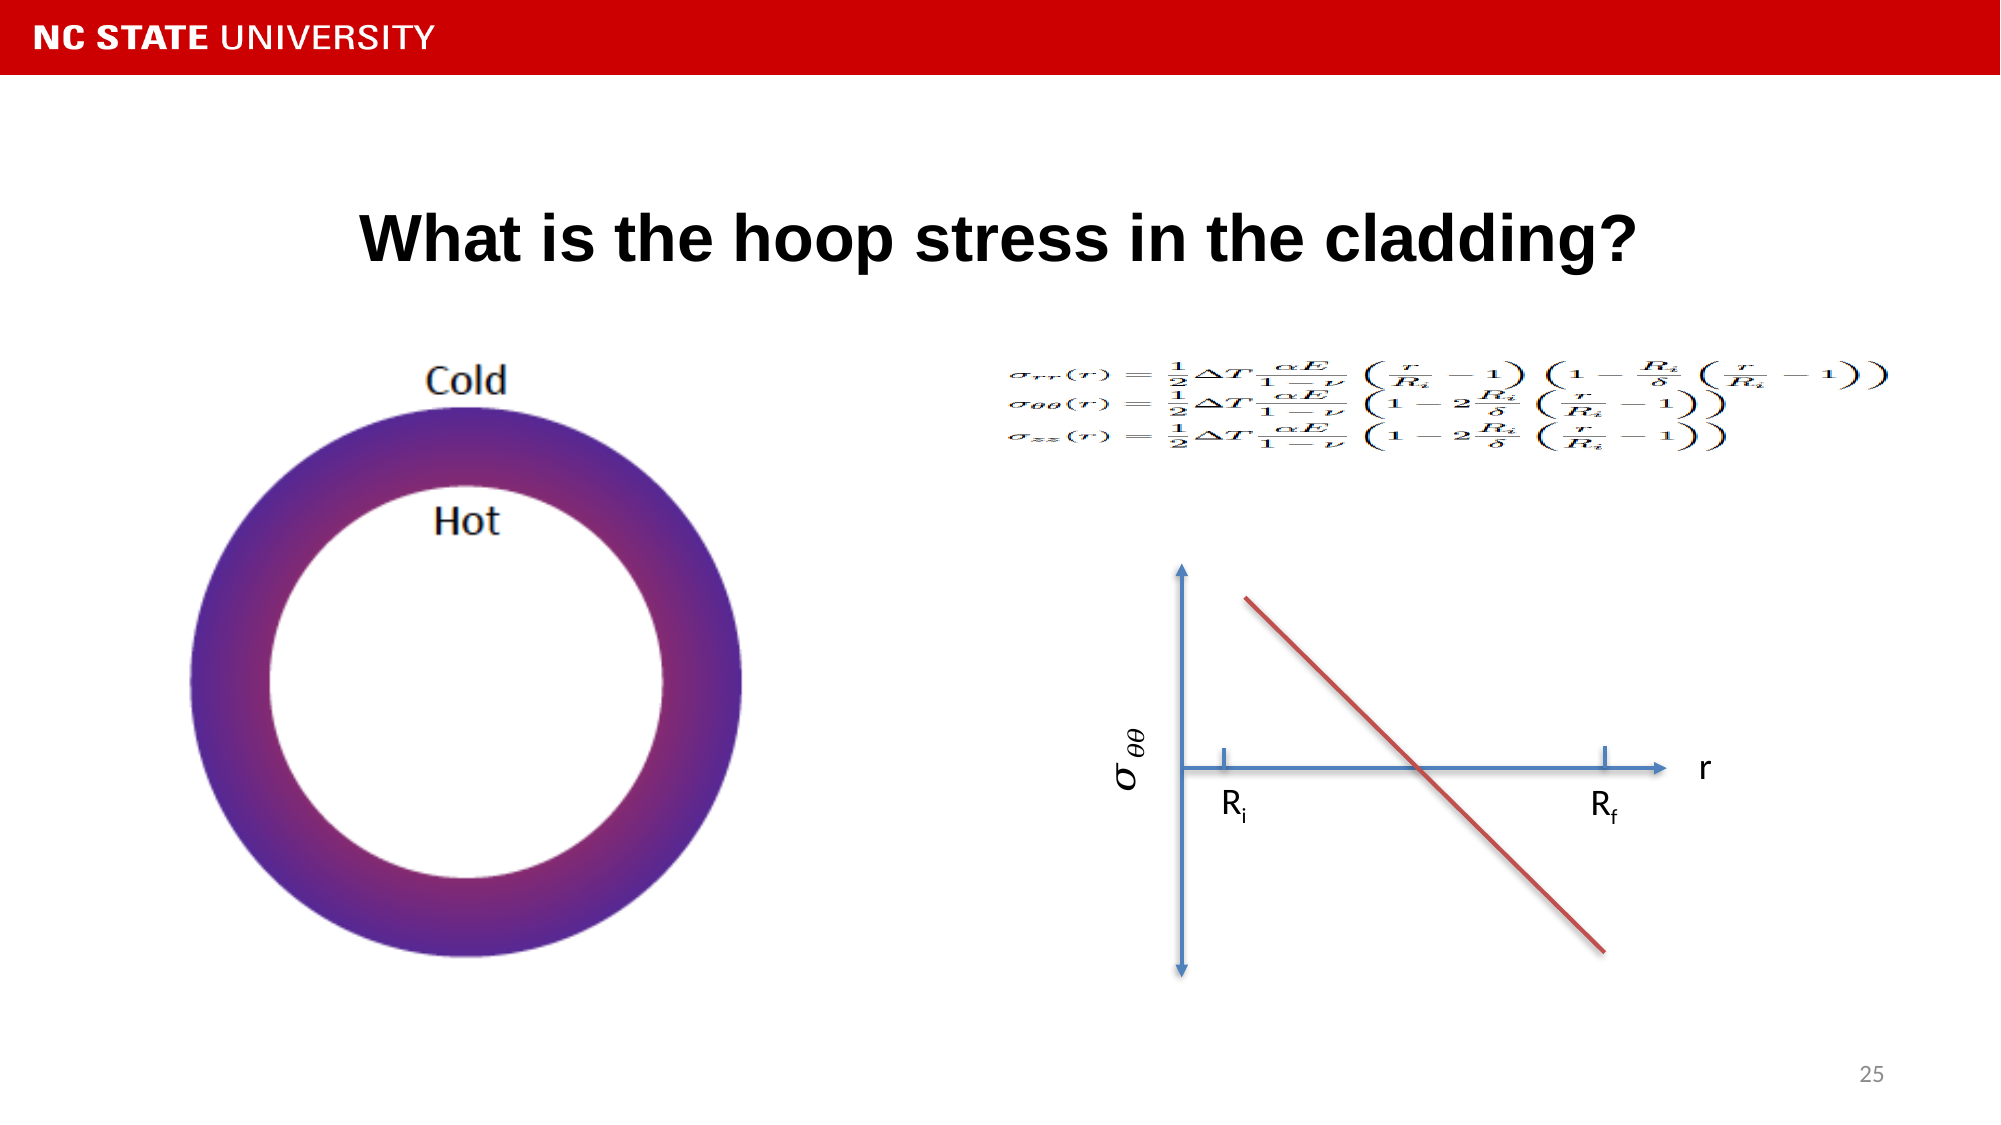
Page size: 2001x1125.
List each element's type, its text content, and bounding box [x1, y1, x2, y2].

picture [147, 354, 819, 978]
title What is the hoop stress in the cladding? [99, 147, 1900, 323]
picture [999, 354, 1908, 458]
text_box Rf [1610, 776, 1639, 837]
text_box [1244, 597, 1605, 953]
slide_number 25 [1433, 1042, 1900, 1103]
picture [0, 0, 2000, 75]
text_box r [1684, 734, 1747, 795]
text_box Ri [1206, 776, 1239, 836]
